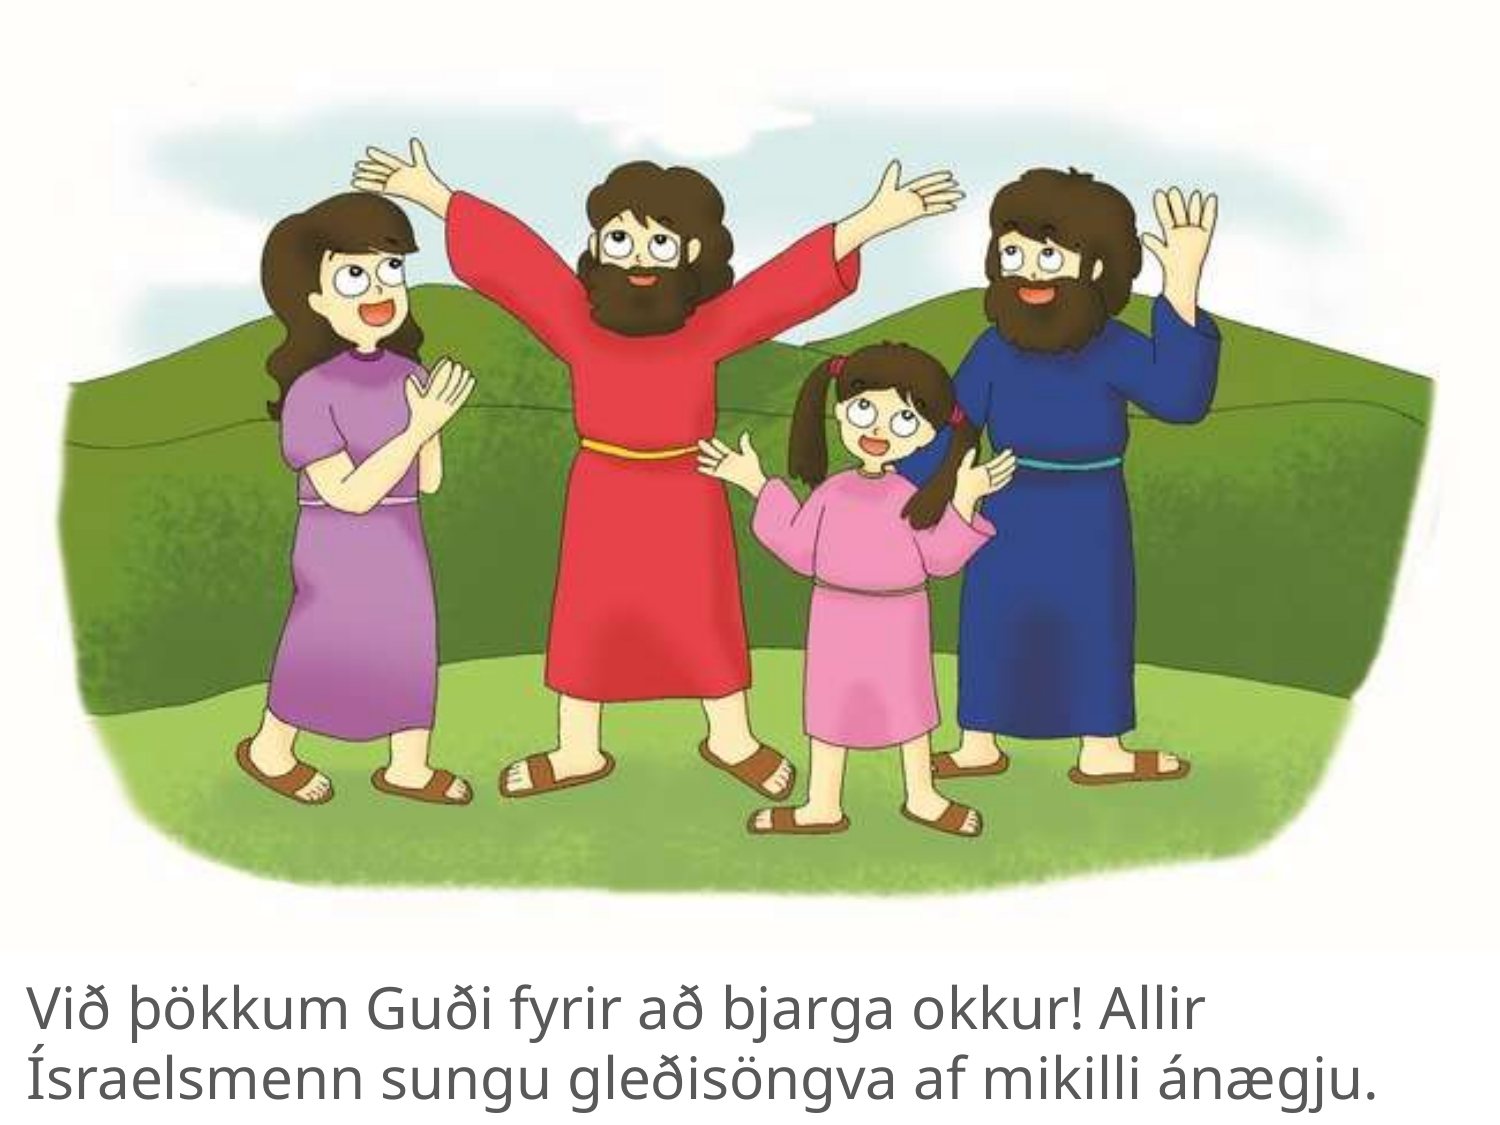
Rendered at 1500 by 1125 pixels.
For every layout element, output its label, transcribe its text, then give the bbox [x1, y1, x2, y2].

text_box Við þökkum Guði fyrir að bjarga okkur! Allir Ísraelsmenn sungu gleðisöngva af mikilli ánægju. [11, 964, 1498, 1119]
picture [0, 0, 1500, 953]
